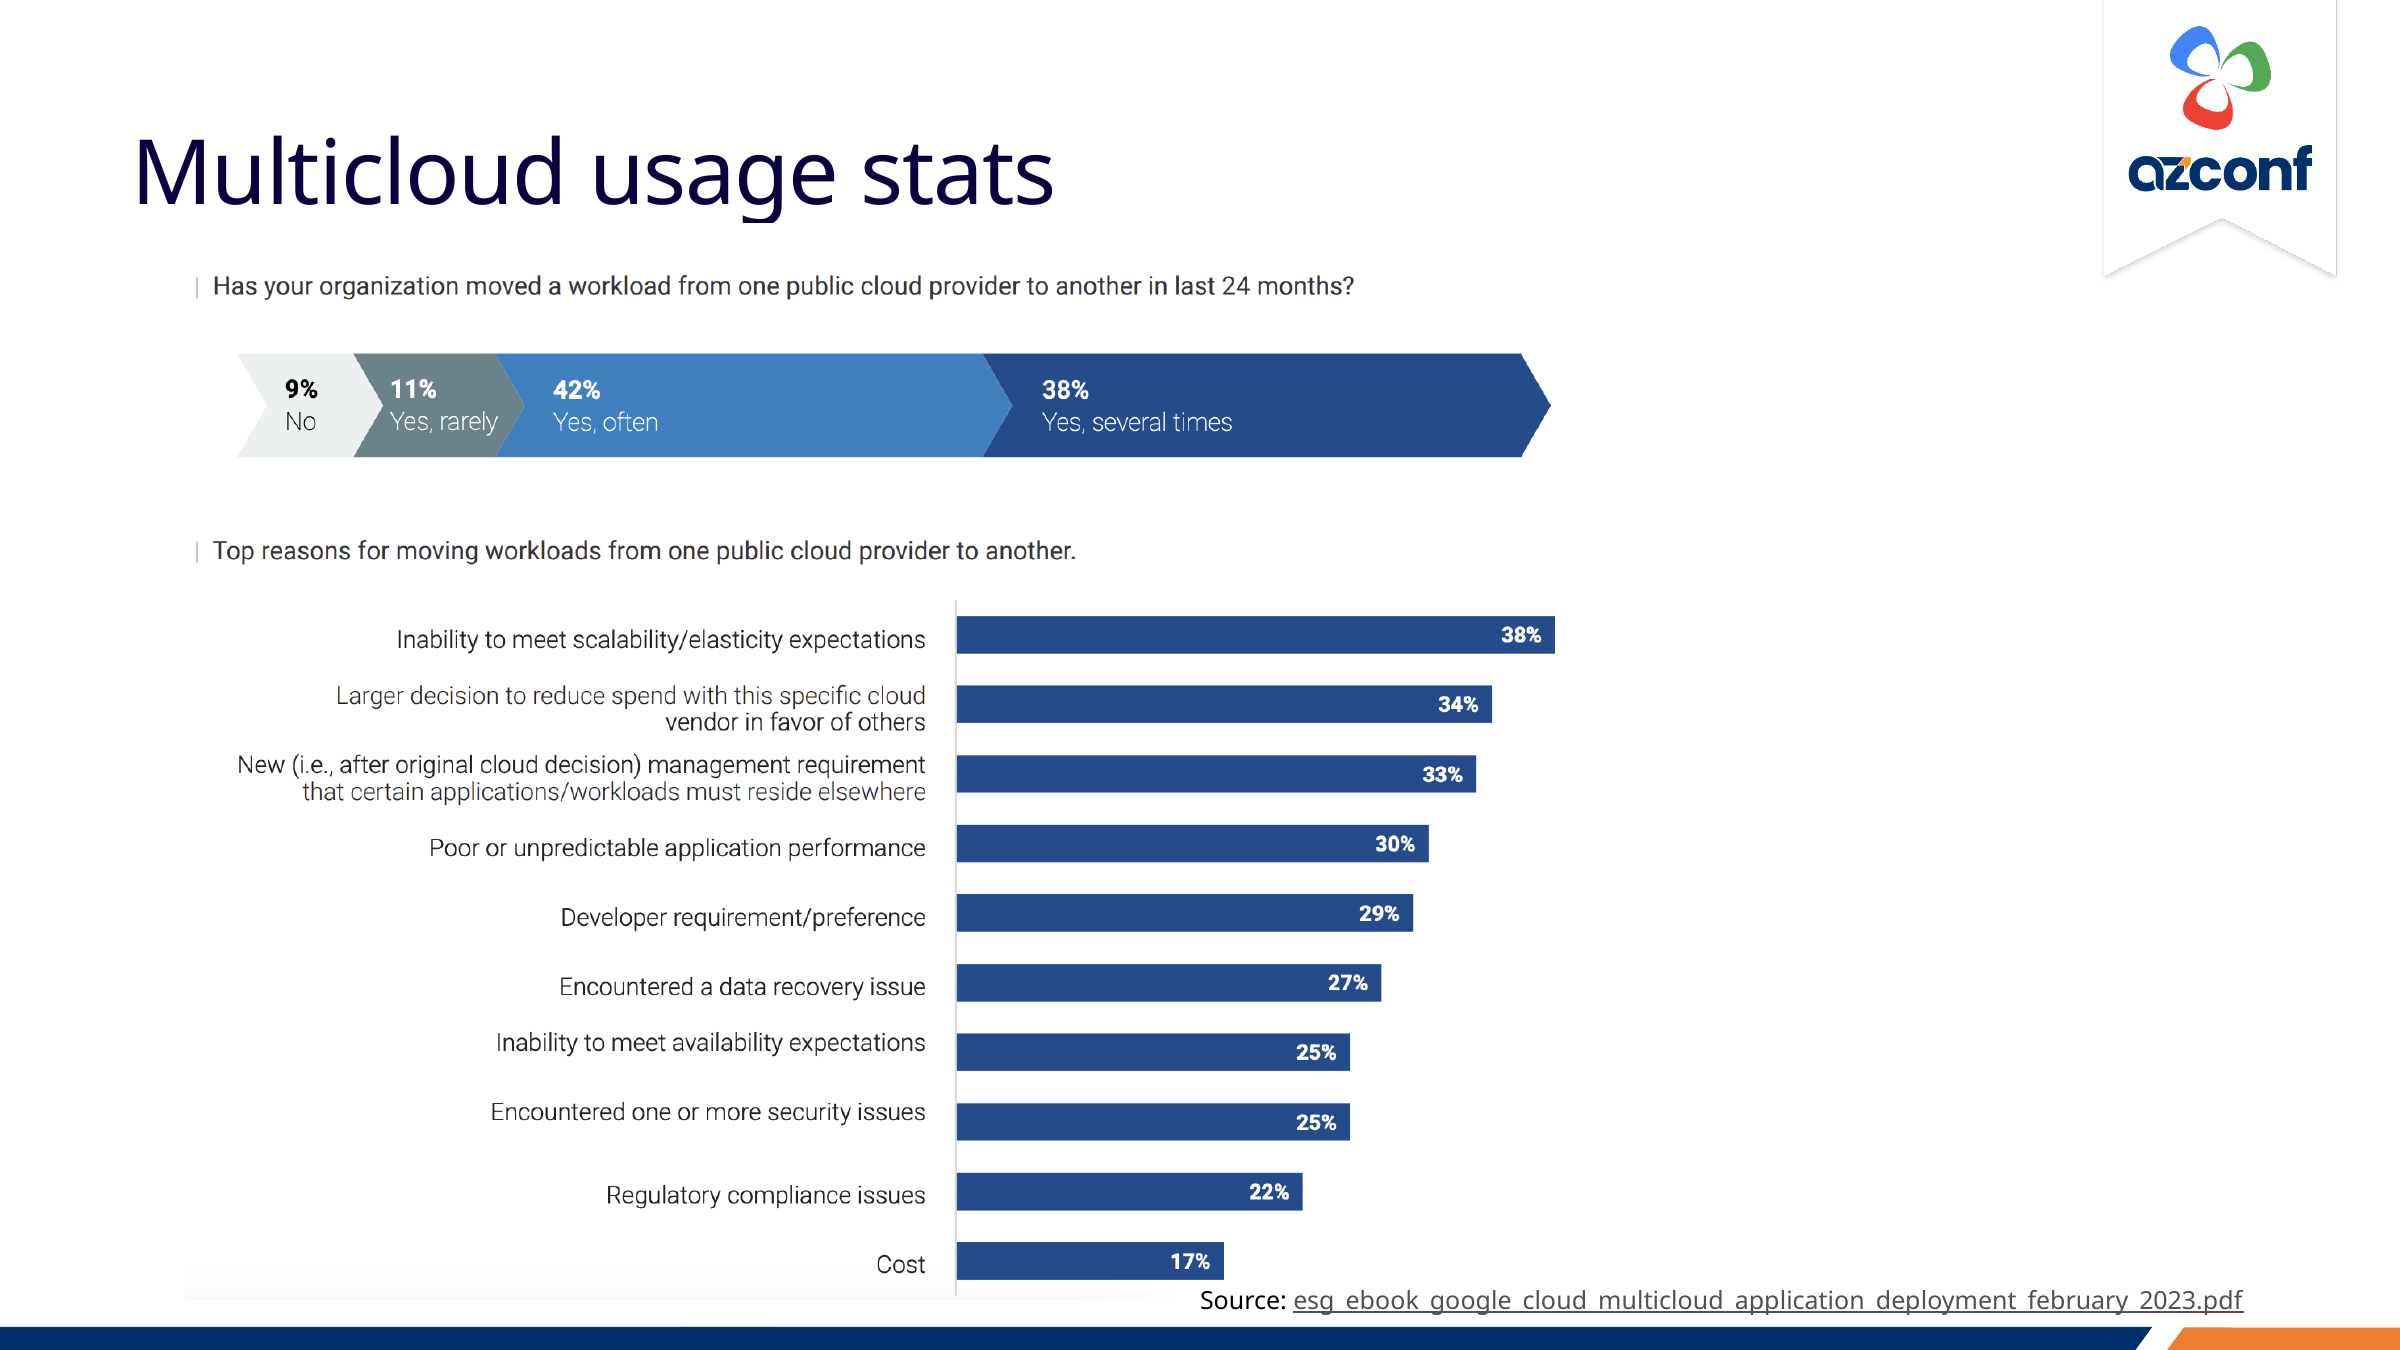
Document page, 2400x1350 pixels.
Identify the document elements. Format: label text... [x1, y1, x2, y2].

picture [2095, 0, 2345, 288]
picture [184, 223, 1631, 1300]
text_box Source: esg_ebook_google_cloud_multicloud_application_deployment_february_2023.pdf [1199, 1284, 2400, 1319]
title Multicloud usage stats [131, 27, 1108, 224]
